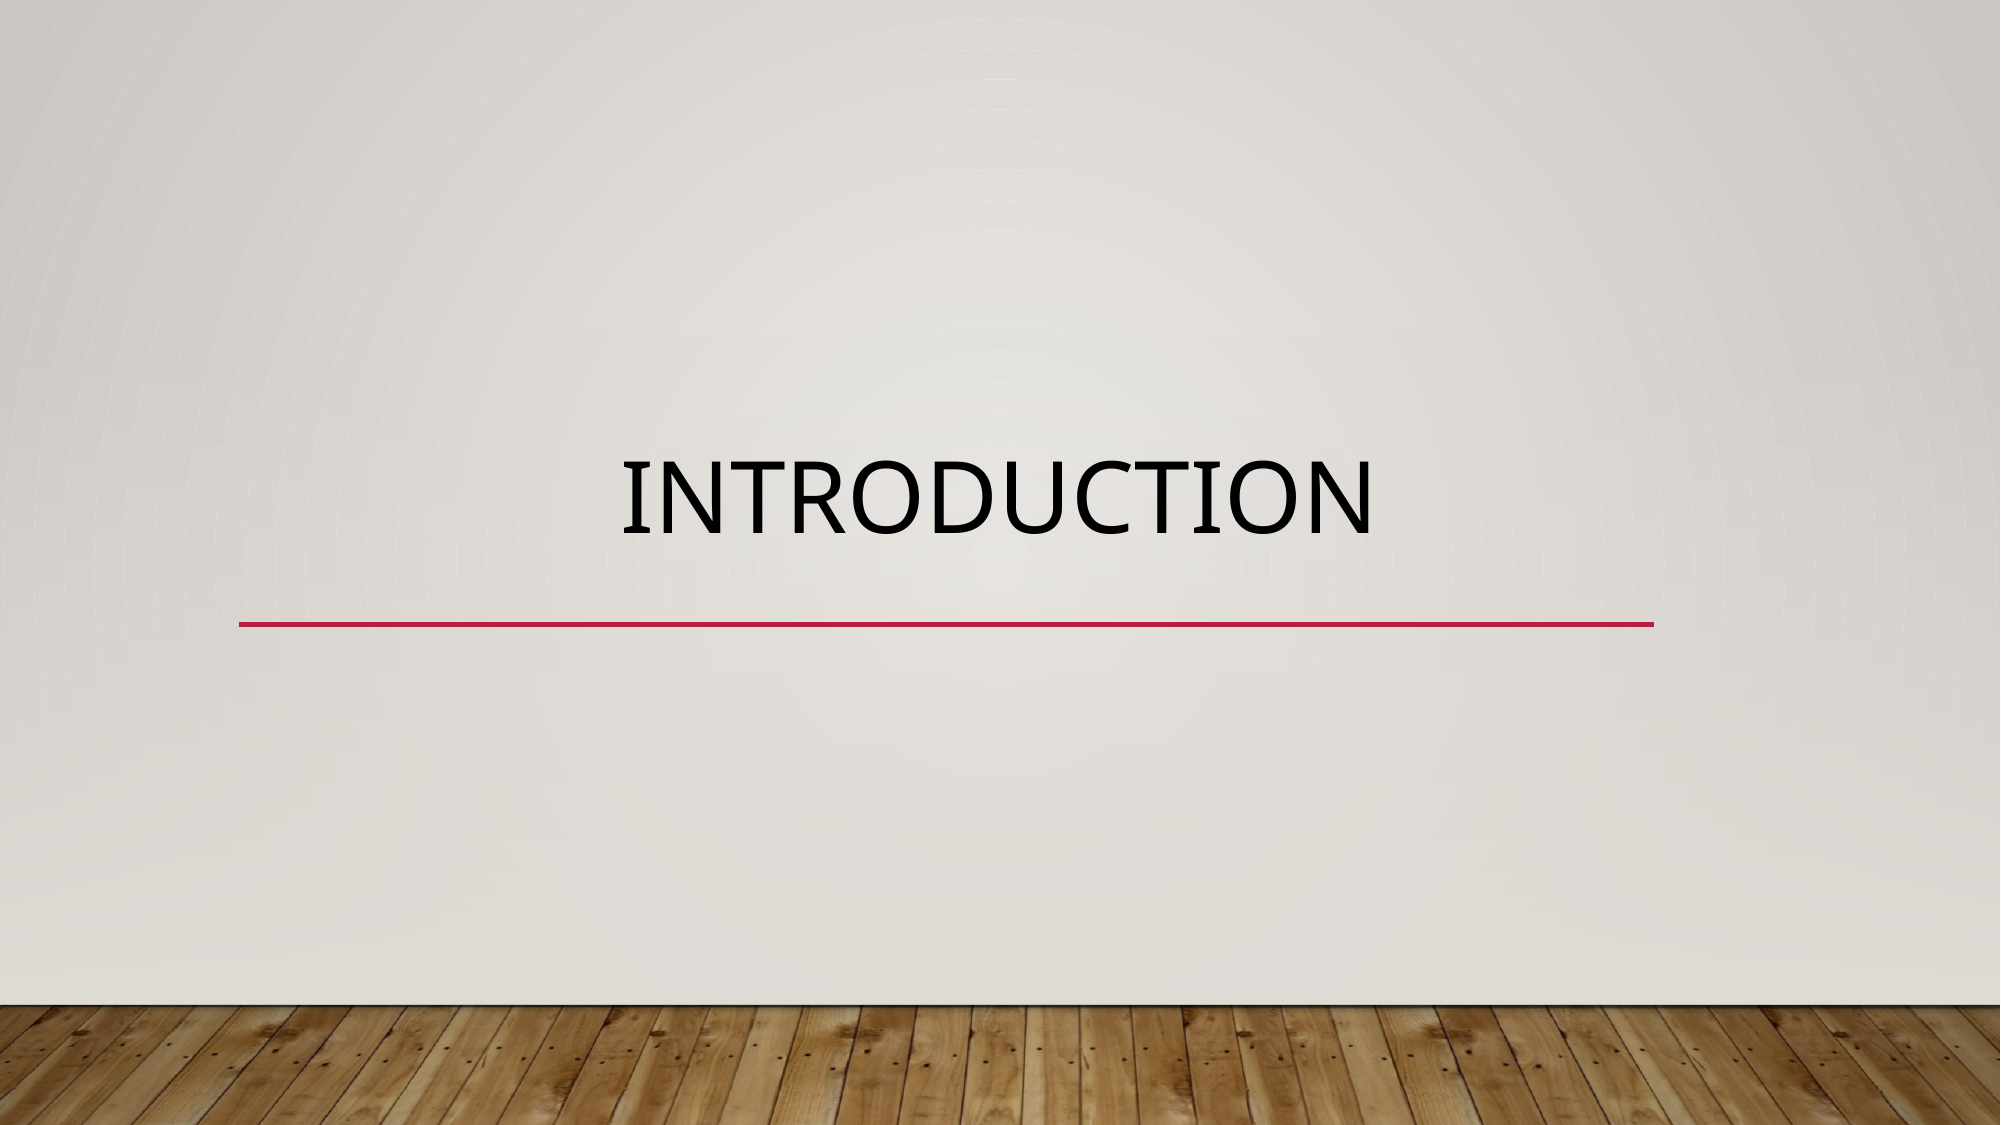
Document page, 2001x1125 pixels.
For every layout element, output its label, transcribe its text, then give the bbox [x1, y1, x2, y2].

title introduction [287, 321, 1713, 563]
picture [0, 1005, 2000, 1125]
